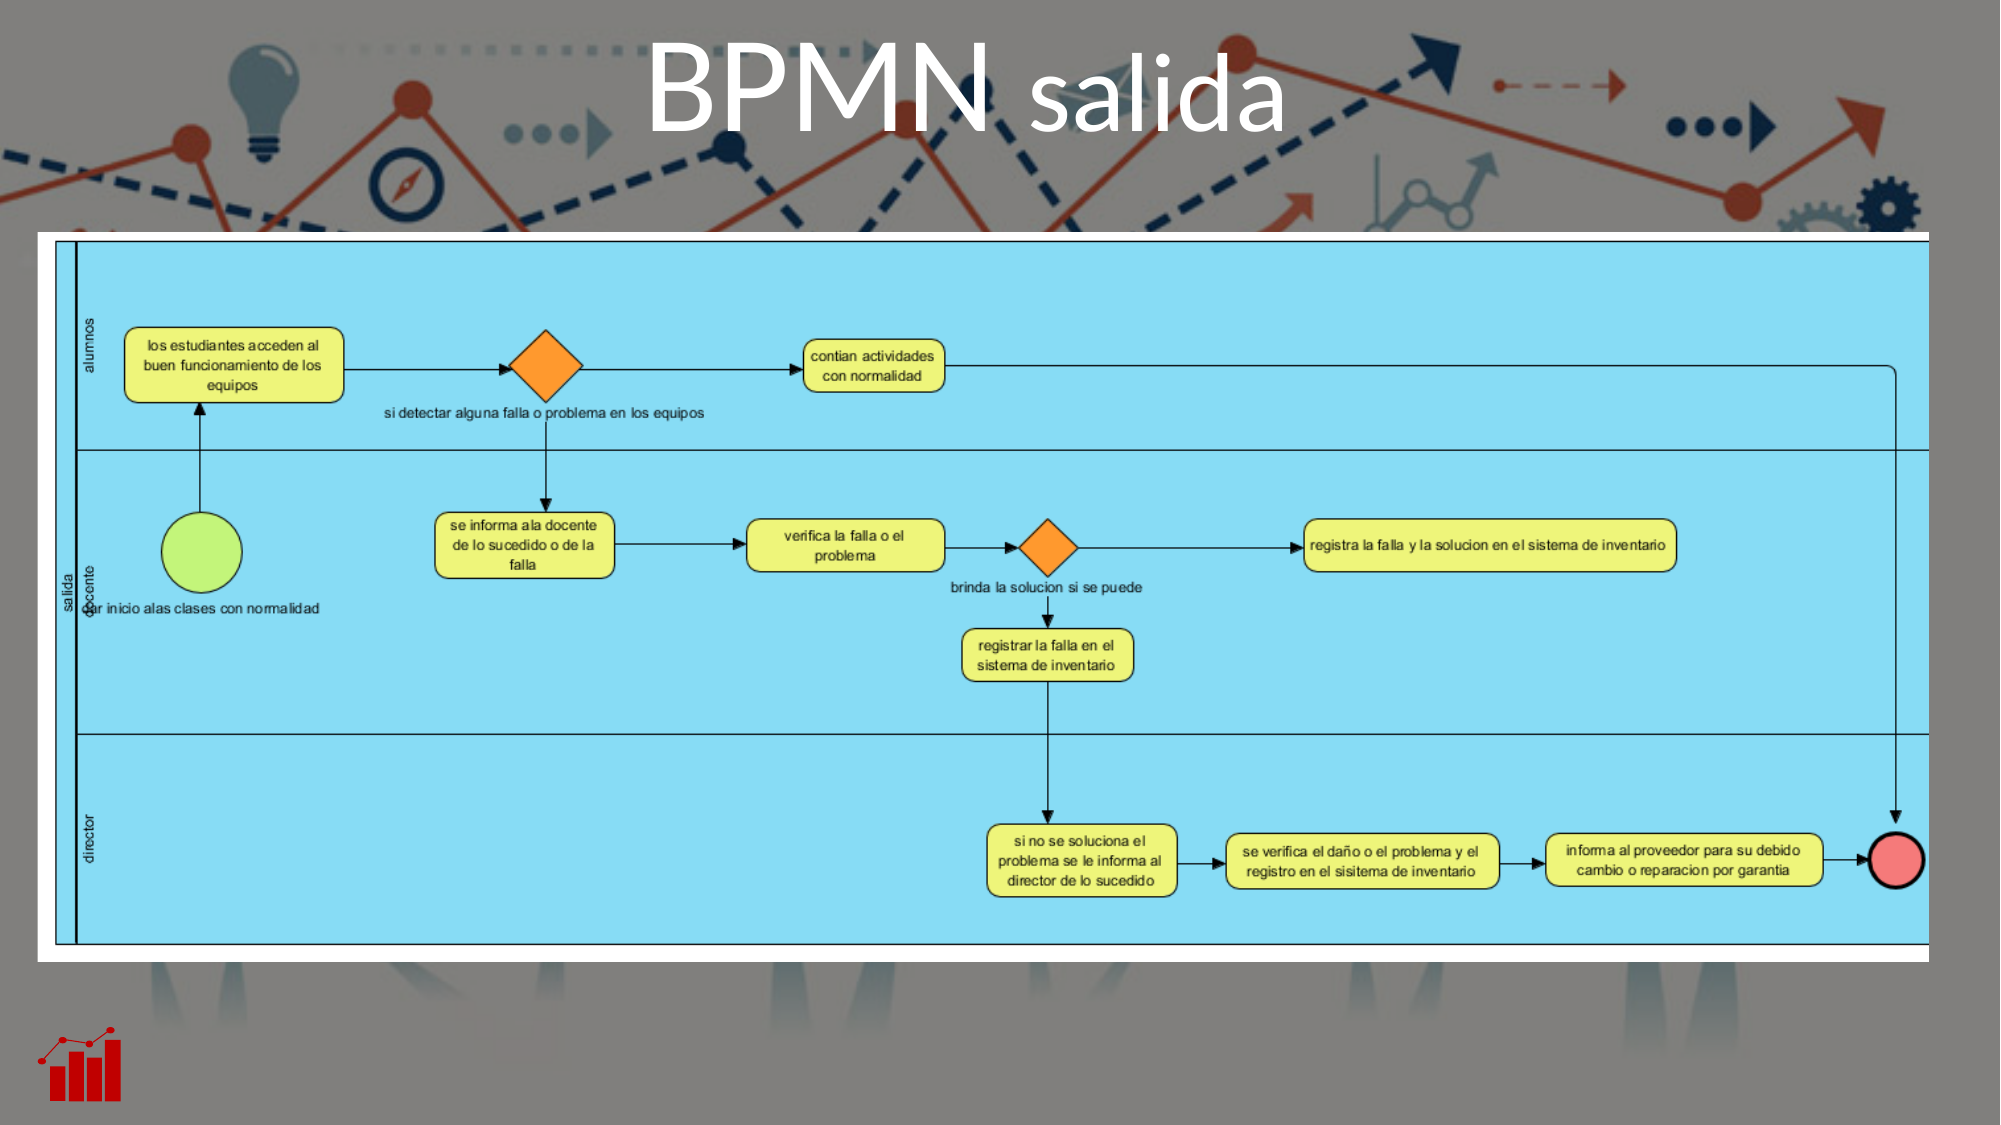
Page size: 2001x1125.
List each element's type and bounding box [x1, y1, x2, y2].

picture [37, 232, 1929, 962]
text_box [37, 1027, 121, 1102]
list [0, 0, 2000, 1125]
